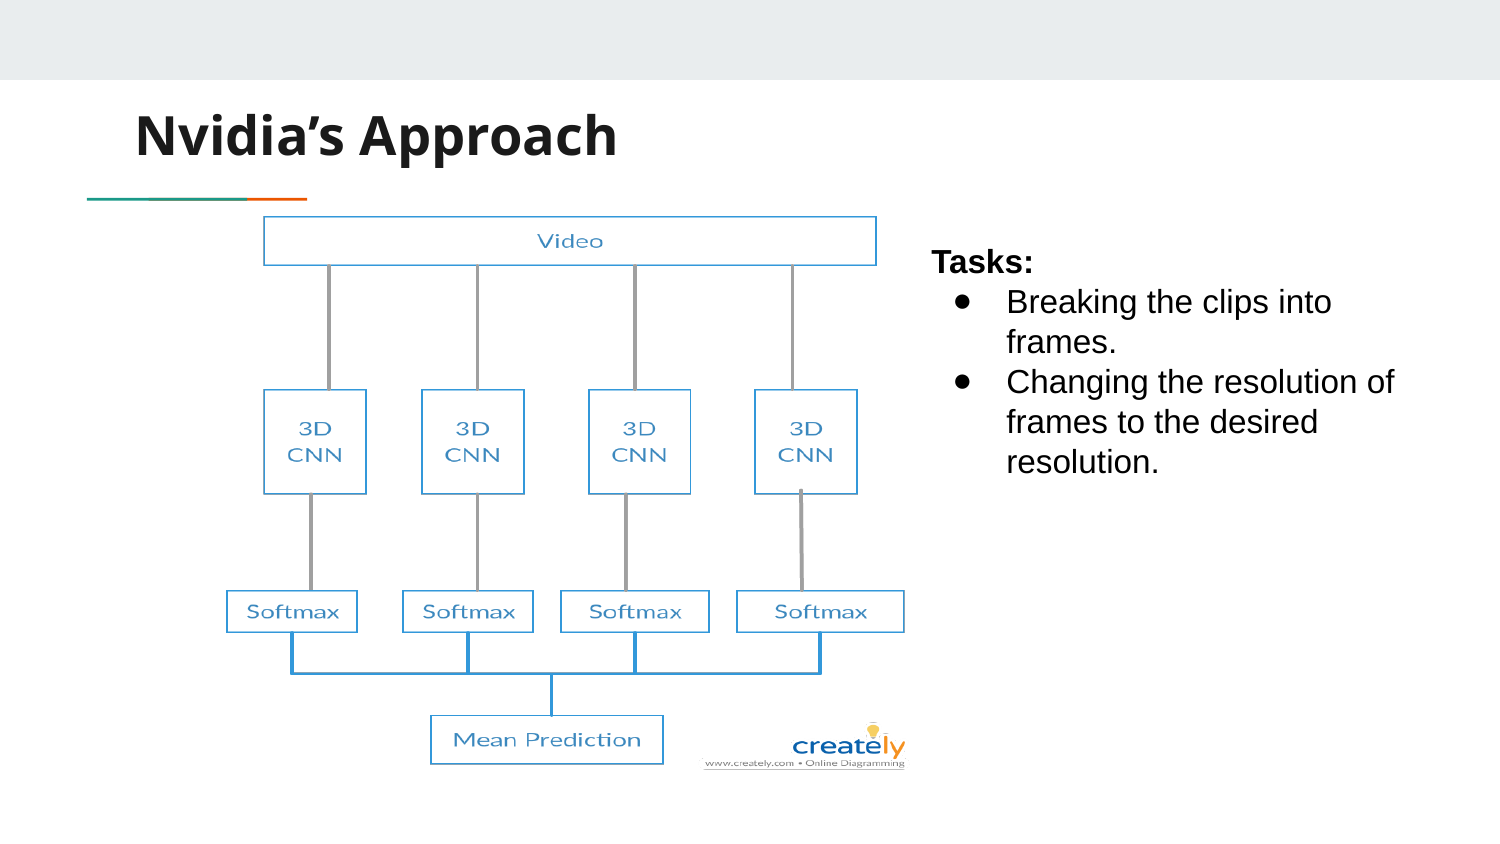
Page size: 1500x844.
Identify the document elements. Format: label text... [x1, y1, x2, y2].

title Nvidia’s Approach [119, 85, 1381, 174]
picture [213, 206, 917, 774]
text_box Tasks: Breaking the clips into frames. Changing the resolution of frames to the desired resolution. [921, 225, 1432, 720]
